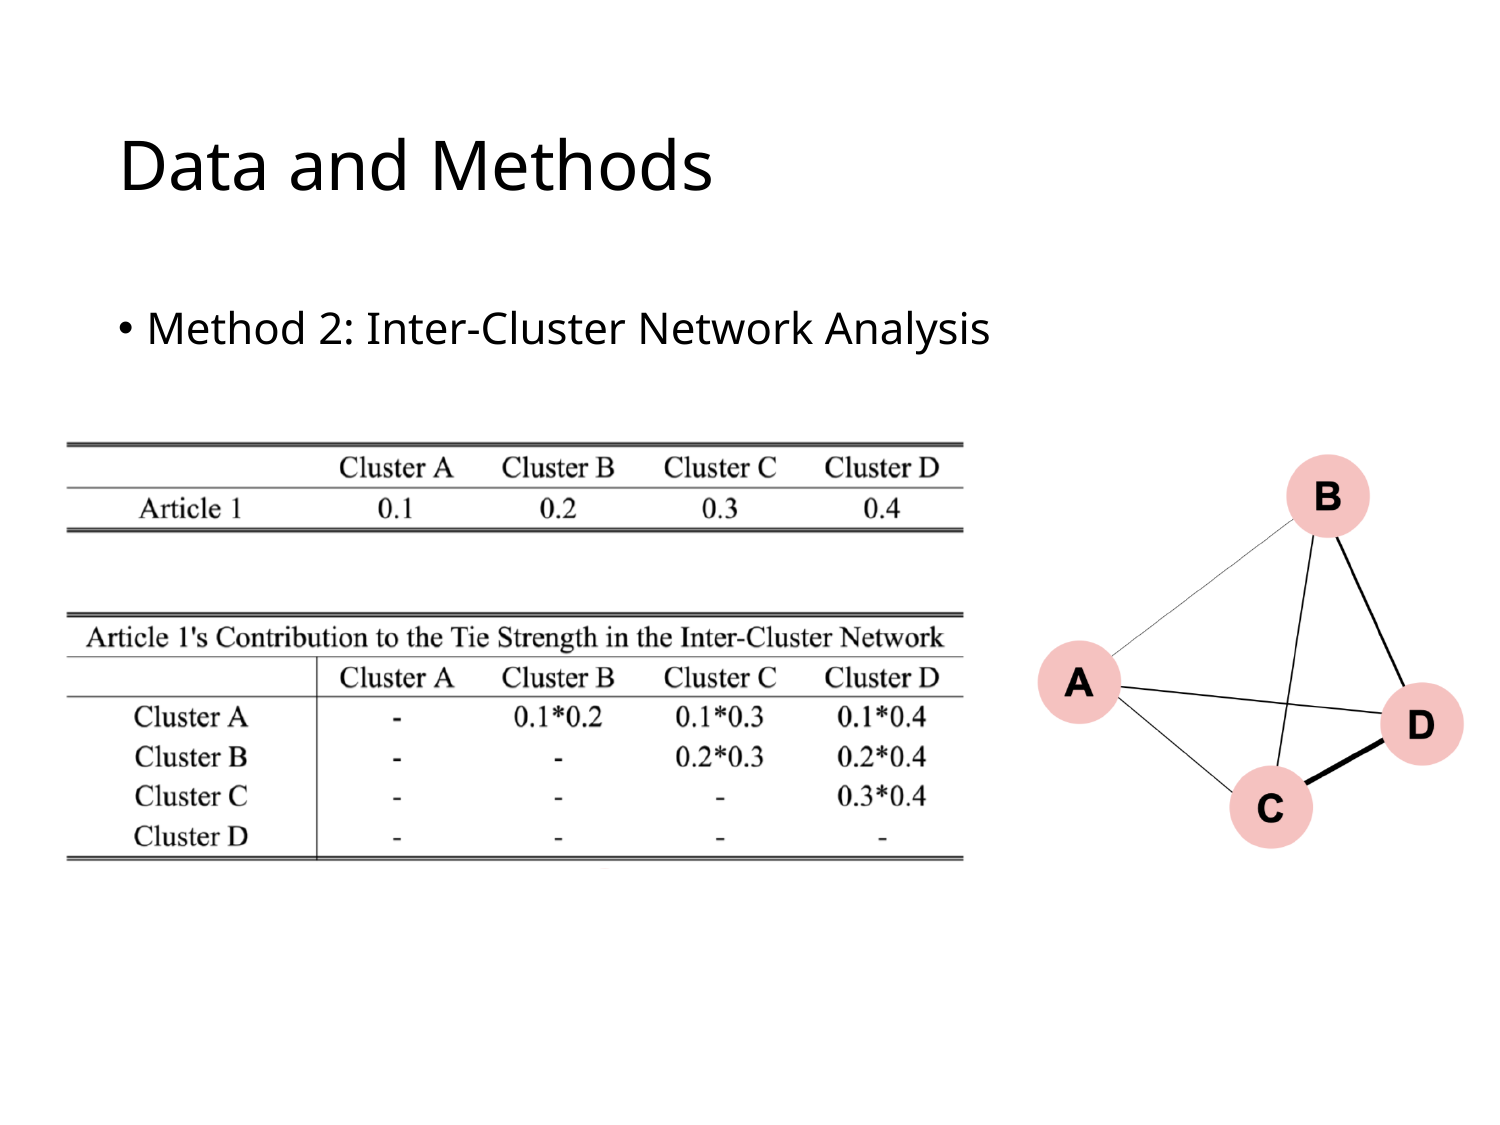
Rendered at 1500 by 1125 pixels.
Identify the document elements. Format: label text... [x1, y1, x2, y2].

title Data and Methods [103, 59, 1397, 278]
picture [58, 429, 981, 870]
picture [1022, 450, 1488, 870]
list Method 2: Inter-Cluster Network Analysis [103, 299, 1397, 1014]
